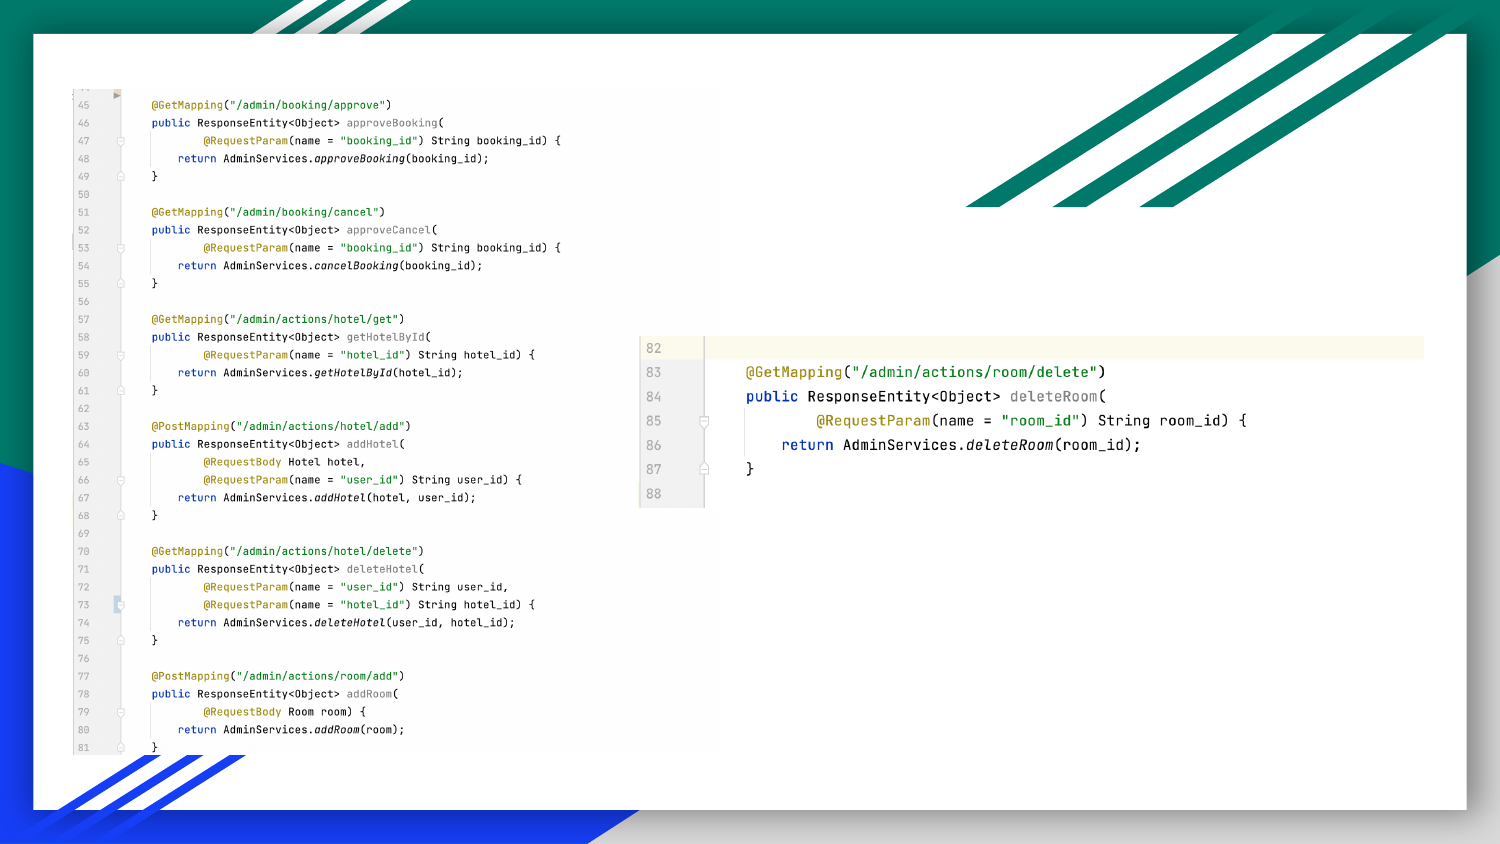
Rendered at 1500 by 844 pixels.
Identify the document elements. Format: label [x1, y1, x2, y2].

picture [72, 88, 1424, 755]
